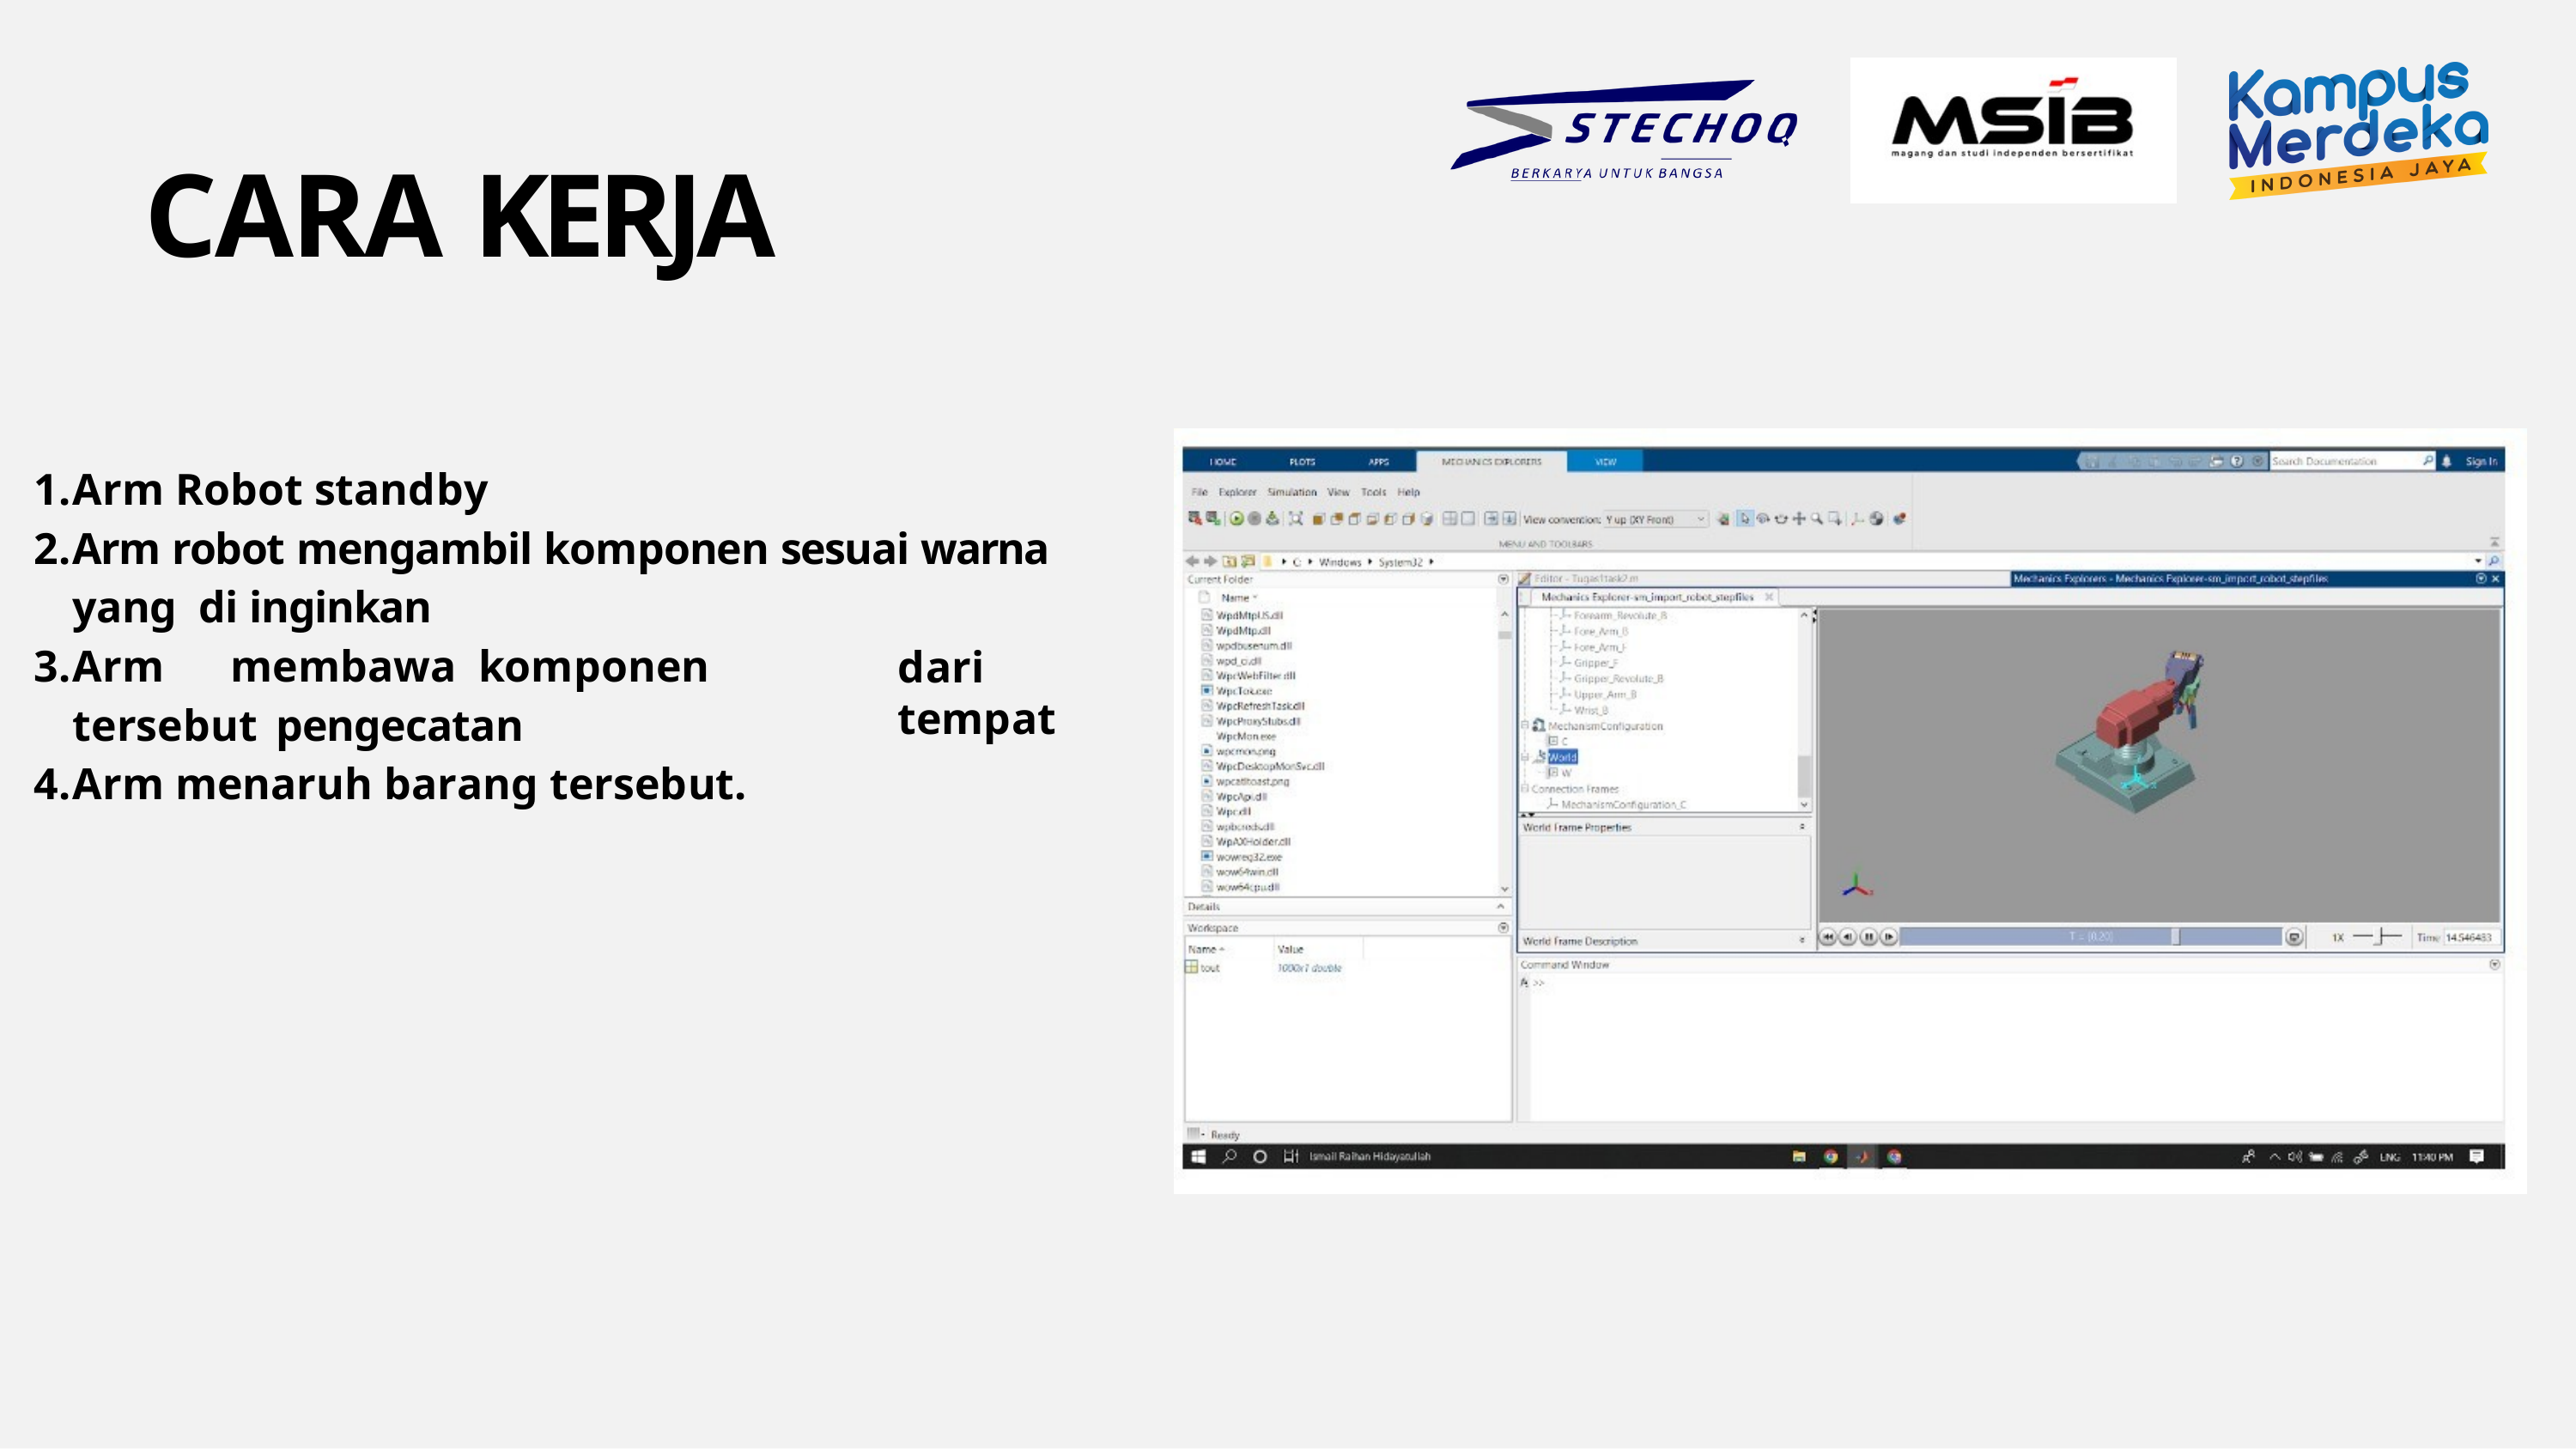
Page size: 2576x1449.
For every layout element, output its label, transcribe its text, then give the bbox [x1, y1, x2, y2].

picture [1174, 428, 2527, 1194]
picture [1850, 58, 2177, 203]
text_box Arm membawa komponen tersebut pengecatan Arm menaruh barang tersebut. [32, 630, 867, 809]
text_box Arm Robot standby Arm robot mengambil komponen sesuai warna yang di inginkan [32, 453, 1159, 632]
text_box dari tempat [896, 638, 1159, 743]
picture [1450, 80, 1797, 181]
title CARA KERJA [143, 141, 815, 385]
picture [2229, 62, 2488, 200]
